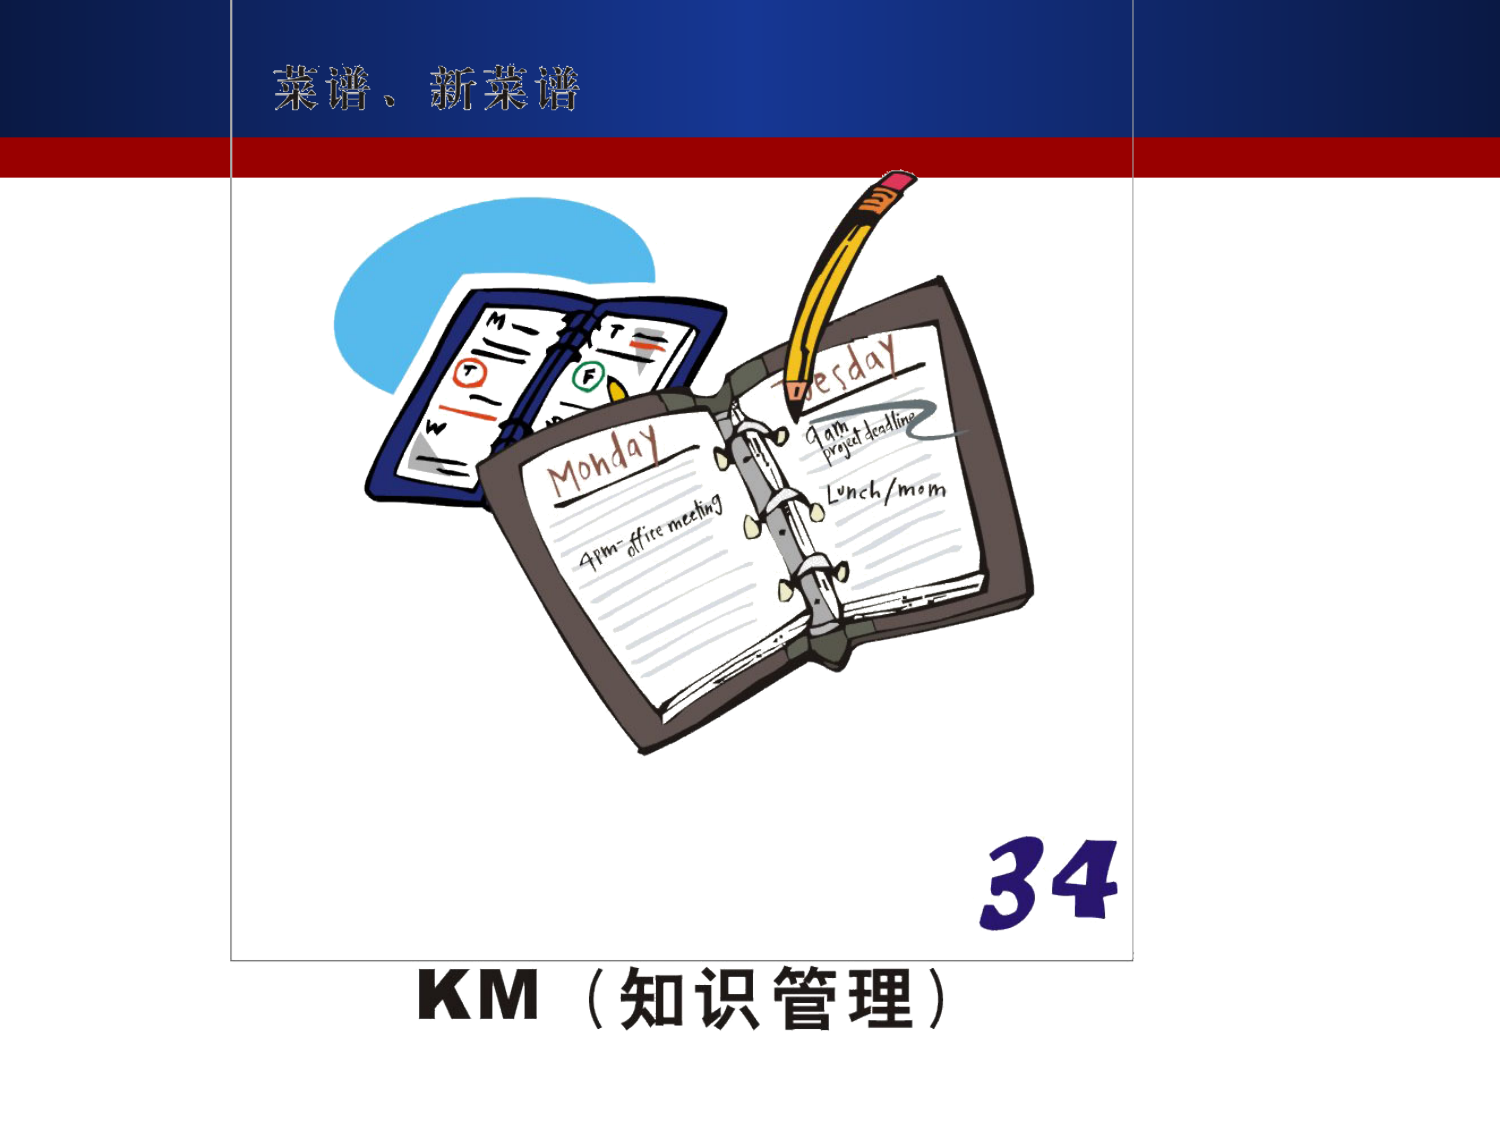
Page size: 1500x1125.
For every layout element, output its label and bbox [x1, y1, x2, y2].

picture [229, 0, 1180, 1061]
